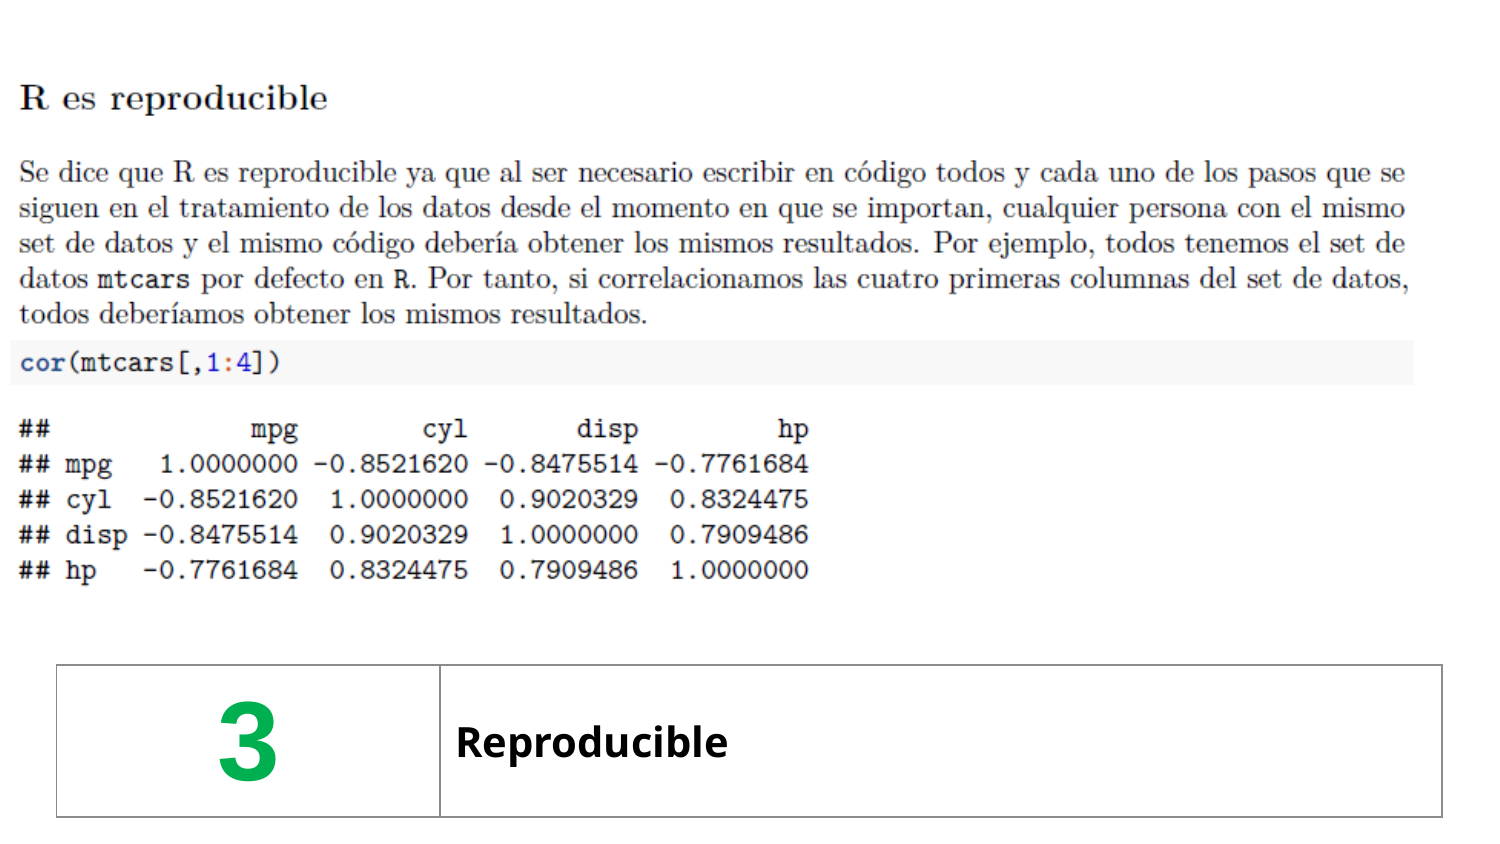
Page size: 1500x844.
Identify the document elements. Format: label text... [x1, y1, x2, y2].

table_header 3 [57, 666, 439, 816]
picture [0, 59, 1500, 596]
table_header Reproducible [441, 666, 1441, 816]
